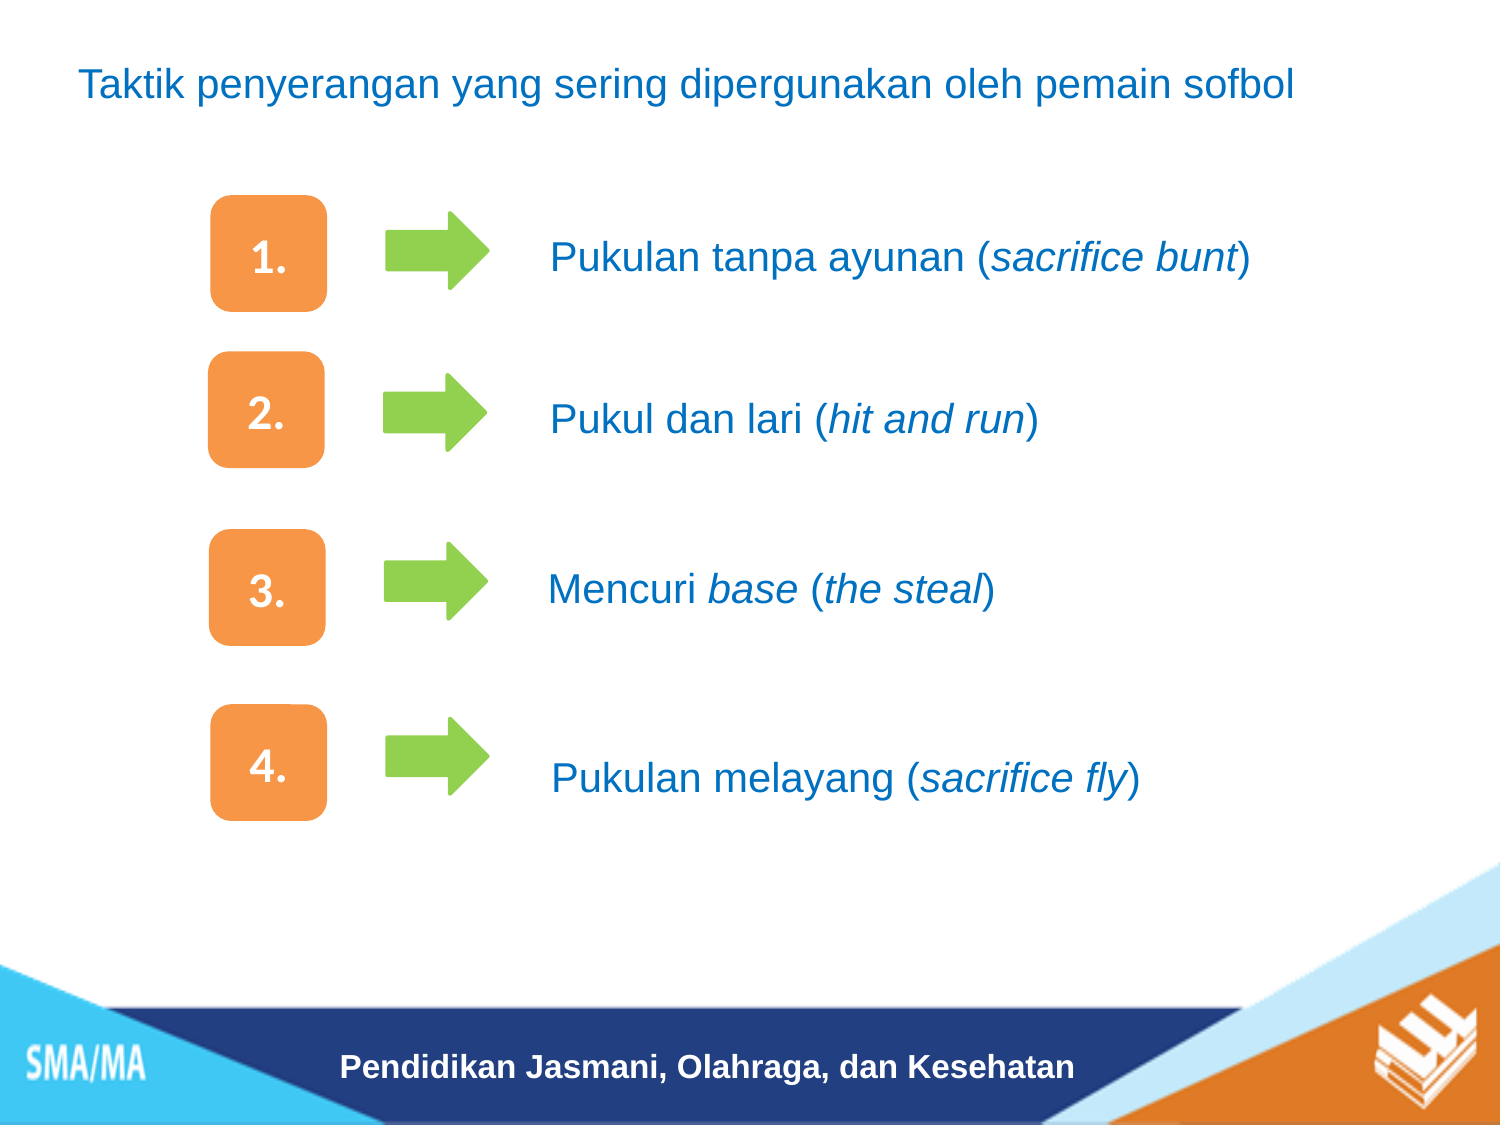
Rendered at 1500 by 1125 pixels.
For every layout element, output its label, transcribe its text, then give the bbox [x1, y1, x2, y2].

text_box [385, 211, 490, 291]
text_box Mencuri base (the steal) [531, 510, 1302, 664]
text_box 1. [210, 195, 328, 312]
text_box Pukulan melayang (sacrifice fly) [534, 680, 1340, 860]
text_box 2. [207, 351, 325, 469]
text_box Pukul dan lari (hit and run) [533, 351, 1277, 482]
picture [0, 862, 1500, 1125]
text_box 3. [208, 529, 326, 646]
text_box [385, 716, 490, 796]
text_box 4. [210, 704, 328, 821]
text_box [383, 541, 489, 621]
text_box [383, 373, 488, 452]
text_box Pukulan tanpa ayunan (sacrifice bunt) [533, 185, 1277, 323]
text_box Taktik penyerangan yang sering dipergunakan oleh pemain sofbol [61, 36, 1314, 127]
